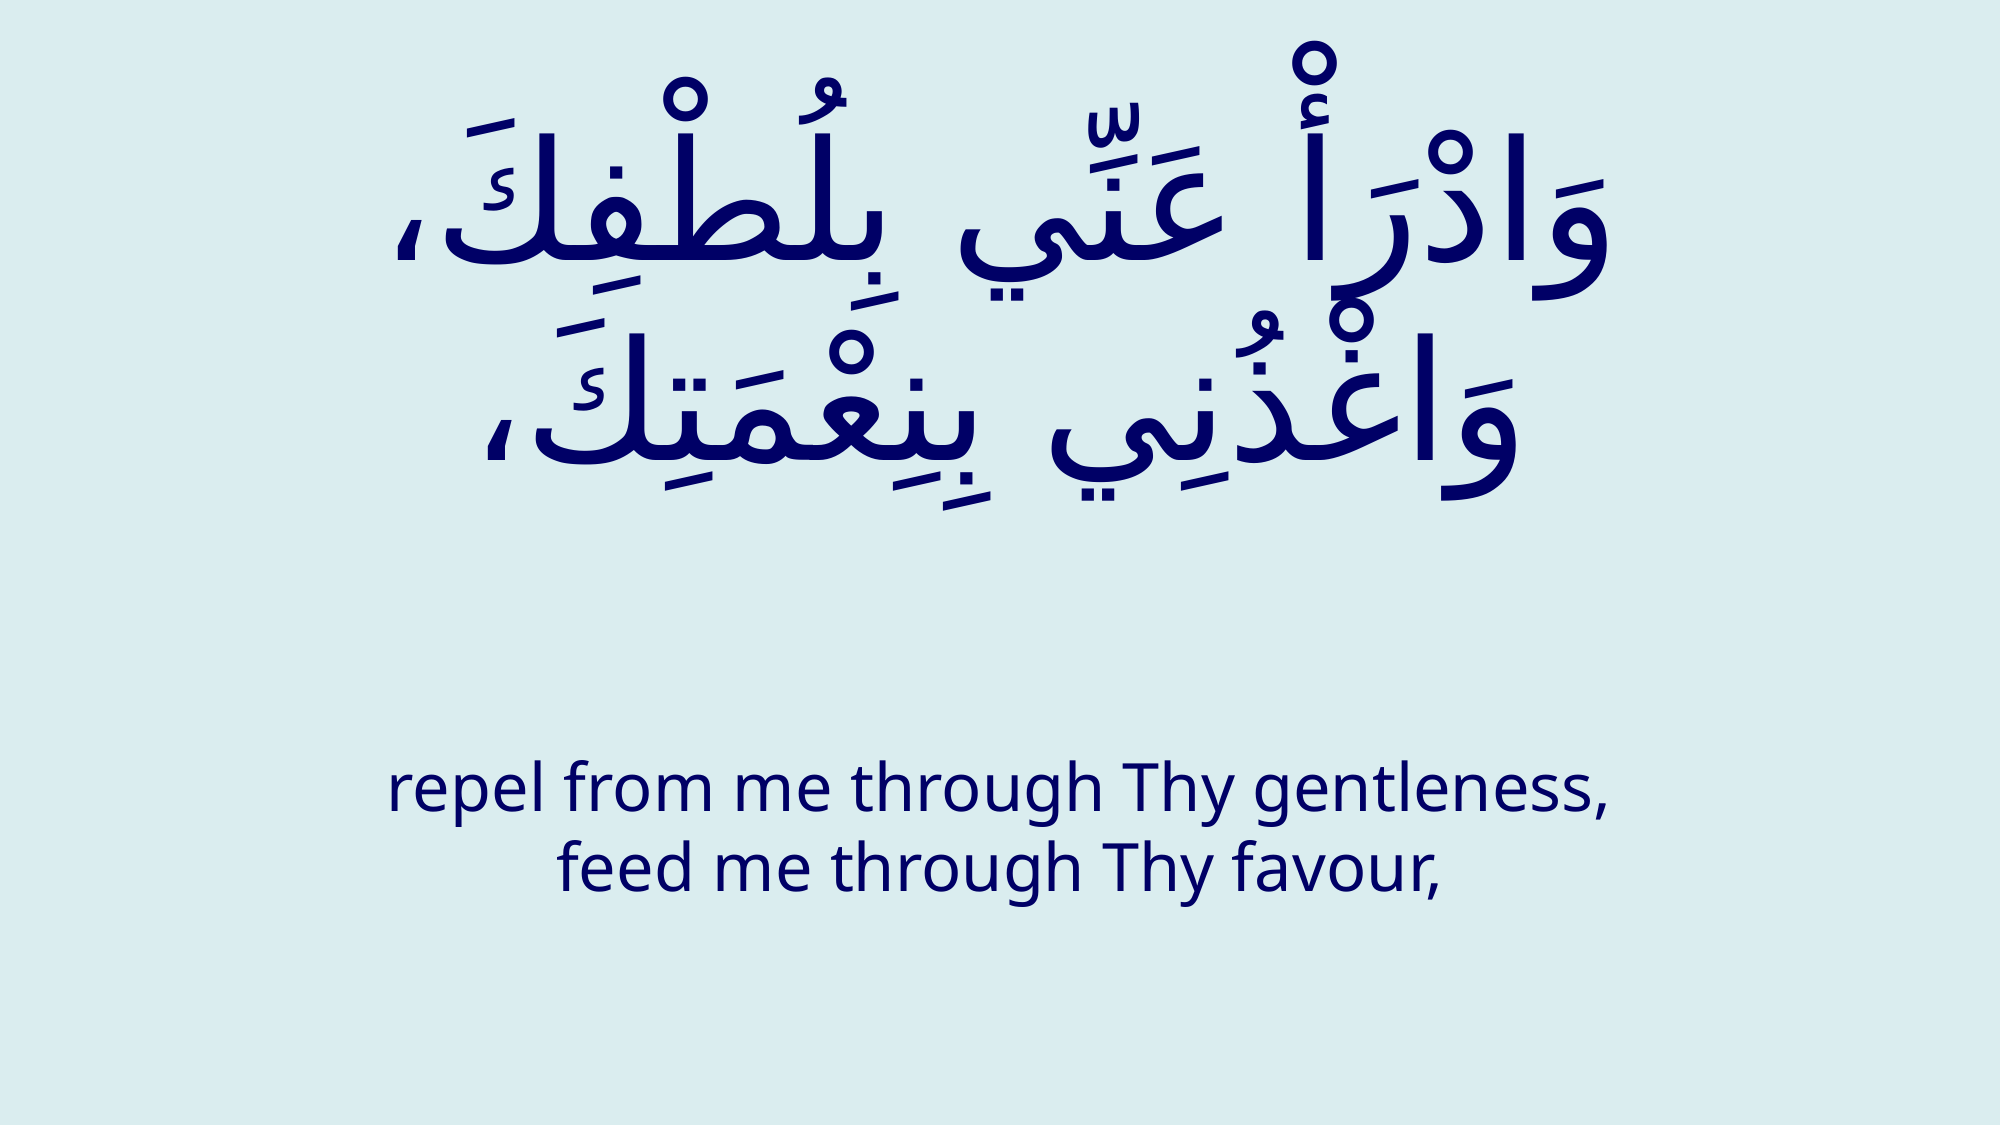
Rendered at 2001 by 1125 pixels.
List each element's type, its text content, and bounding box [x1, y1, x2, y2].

list repel from me through Thy gentleness, feed me through Thy favour, [356, 737, 1644, 1050]
title وَادْرَأْ عَنِّي بِلُطْفِكَ، وَاغْذُنِي بِنِعْمَتِكَ، [0, 200, 2000, 388]
